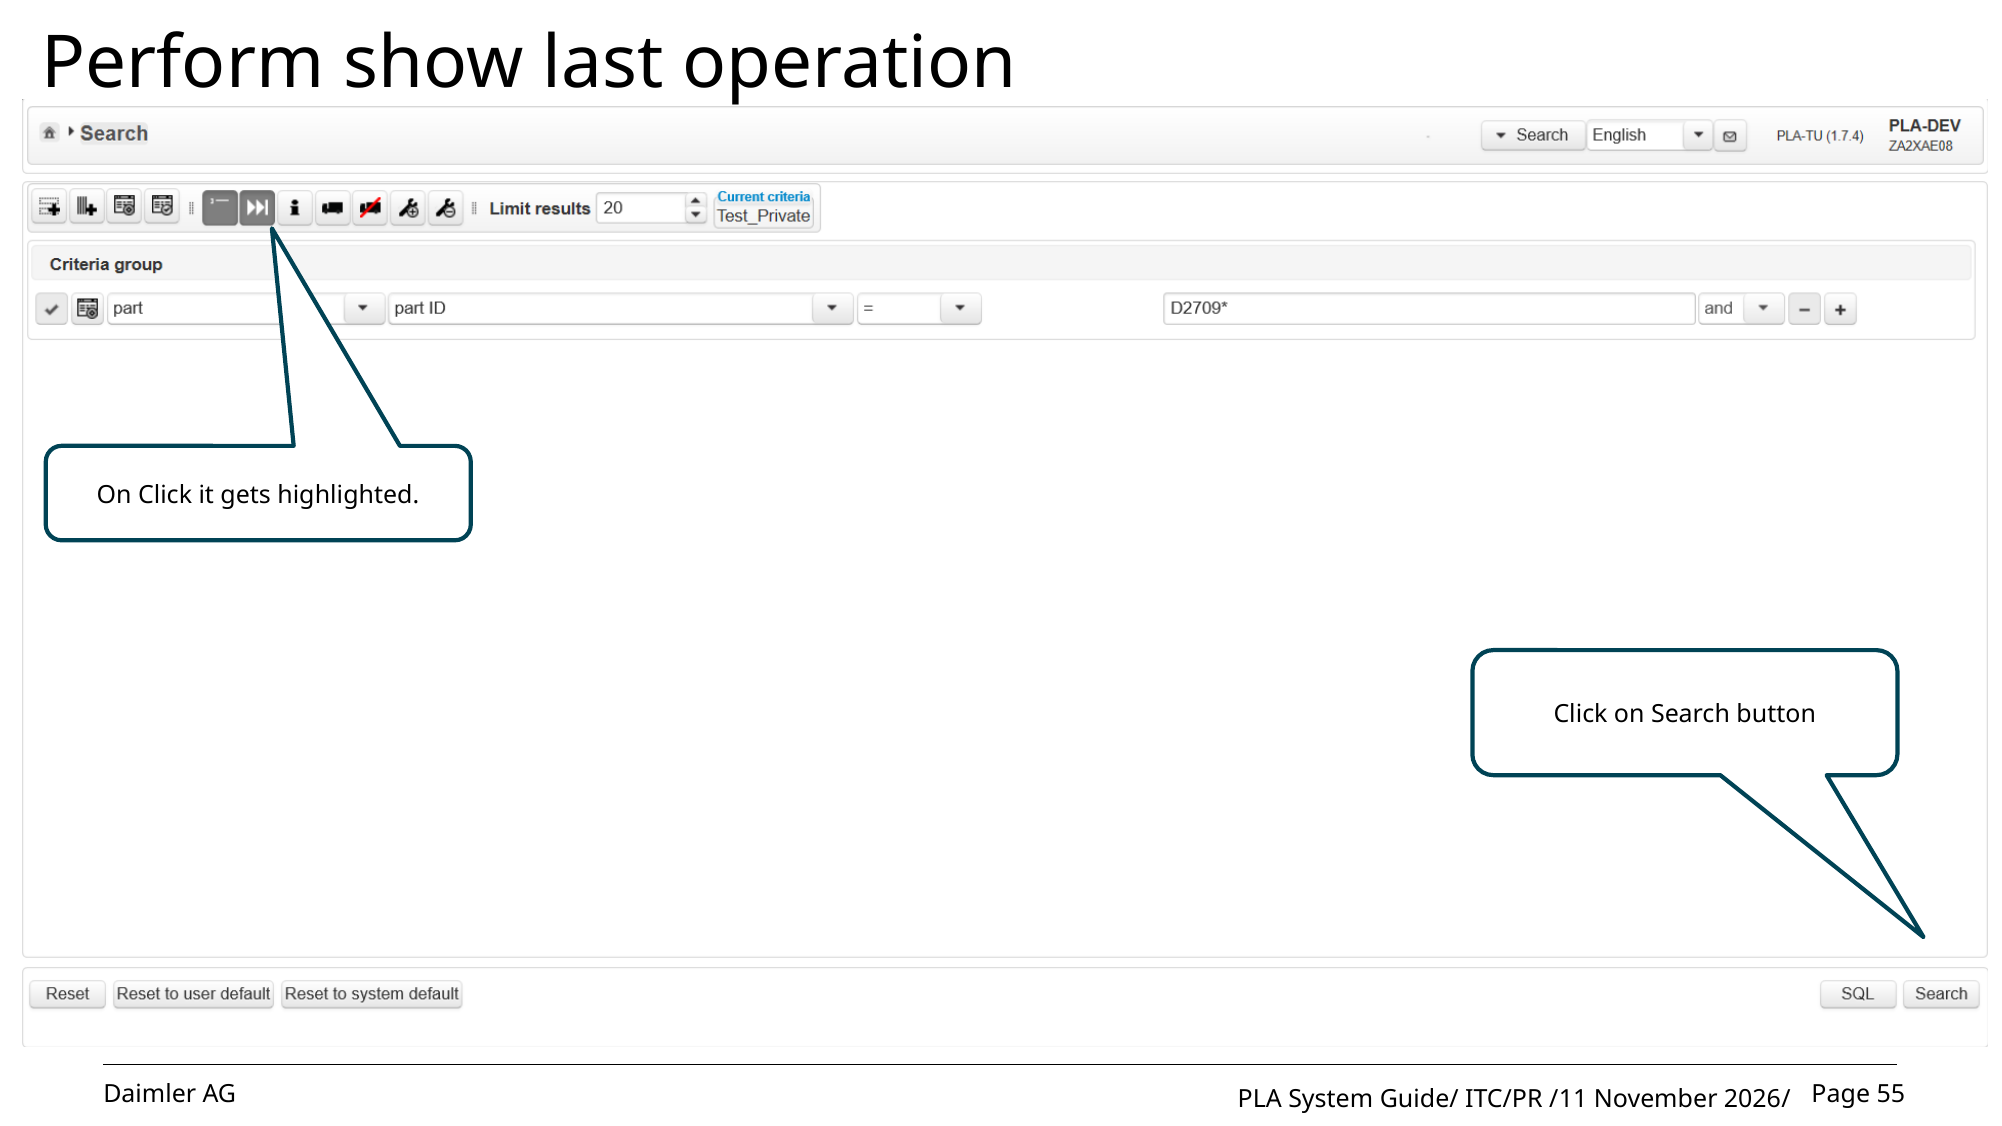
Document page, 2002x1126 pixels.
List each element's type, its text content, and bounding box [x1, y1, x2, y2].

picture [22, 99, 1989, 1047]
title Perform show last operation [22, 19, 1889, 98]
footer PLA System Guide/ ITC/PR /06 November 2020/ [472, 1088, 1806, 1125]
list [103, 1058, 1898, 1065]
slide_number Page 55 [1811, 1077, 2001, 1113]
